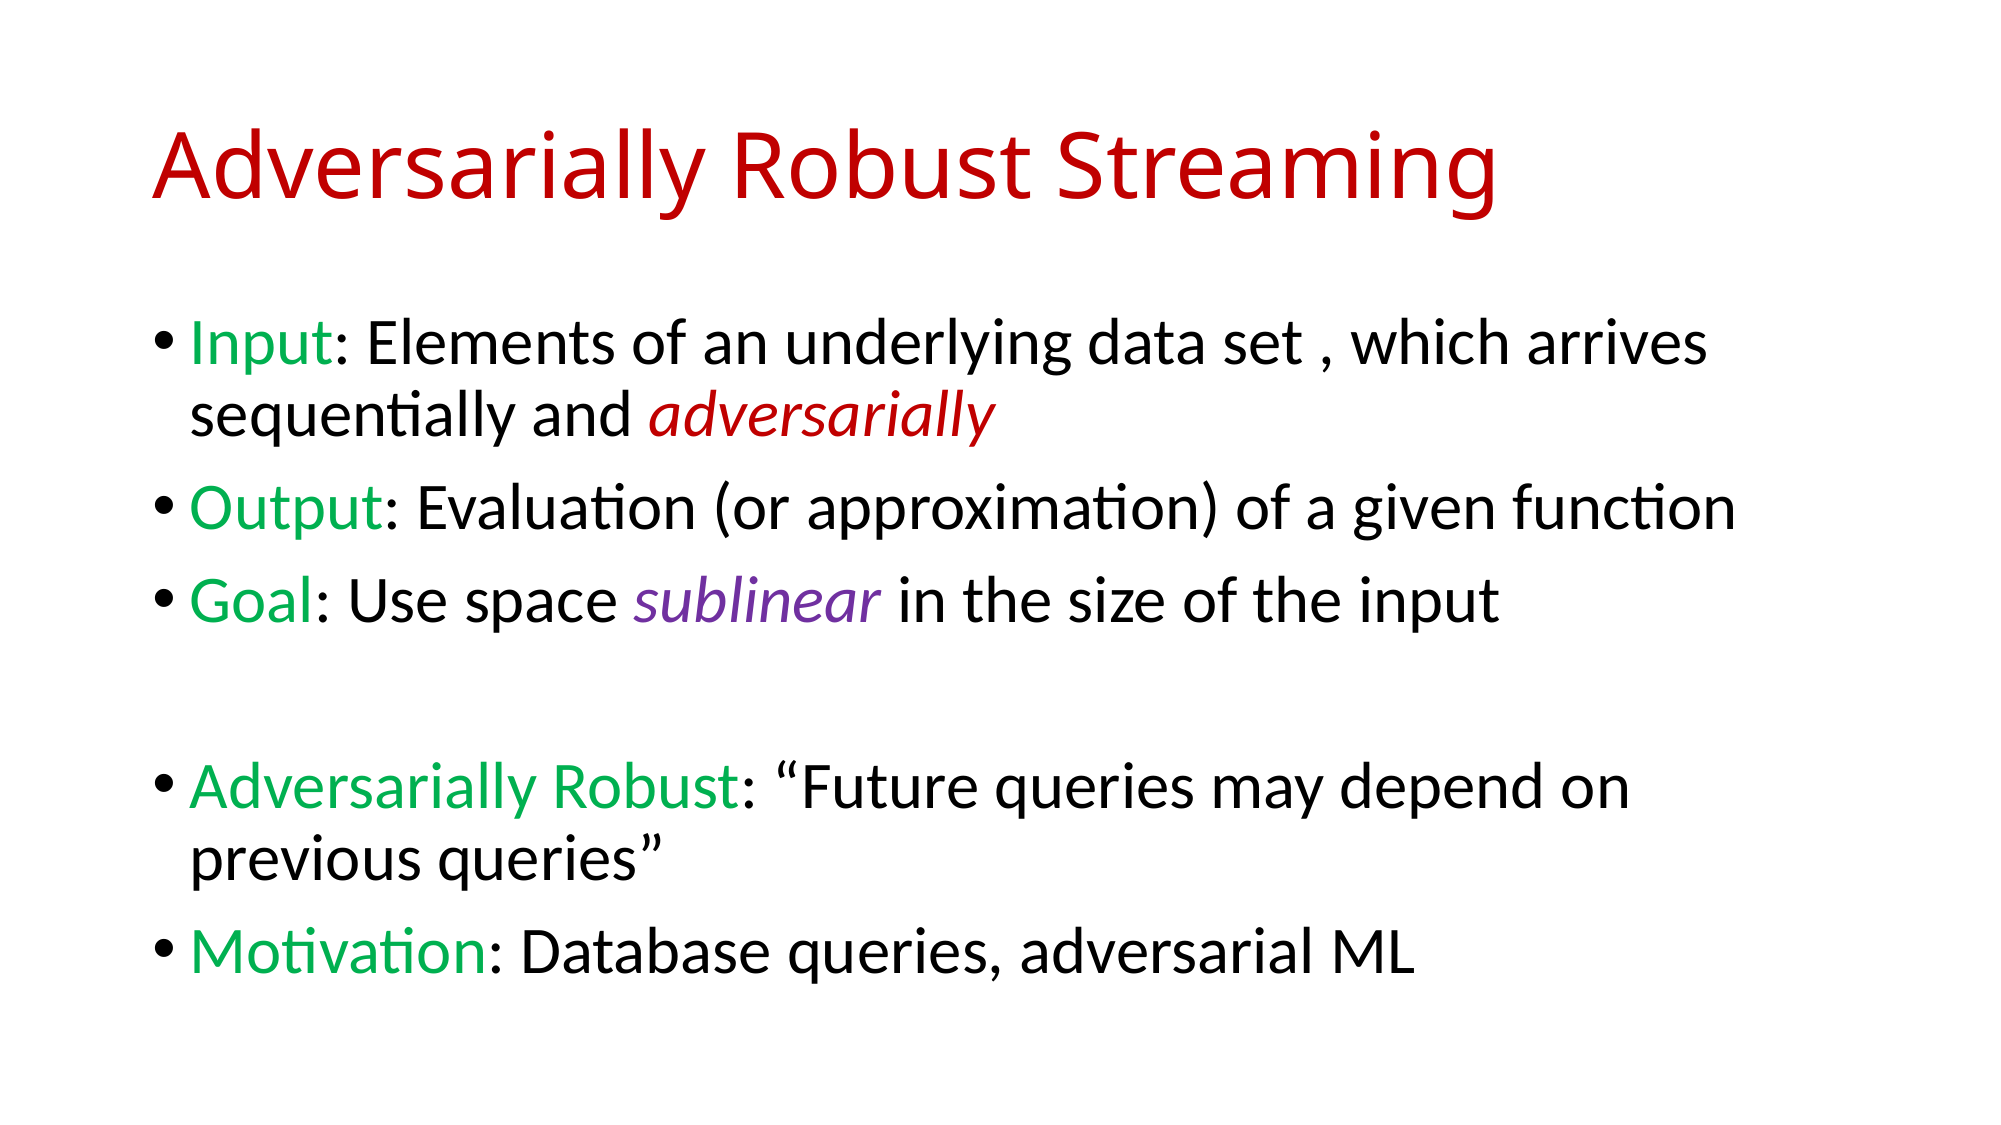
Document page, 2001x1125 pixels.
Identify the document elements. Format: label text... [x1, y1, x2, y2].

title Adversarially Robust Streaming [137, 59, 1863, 278]
